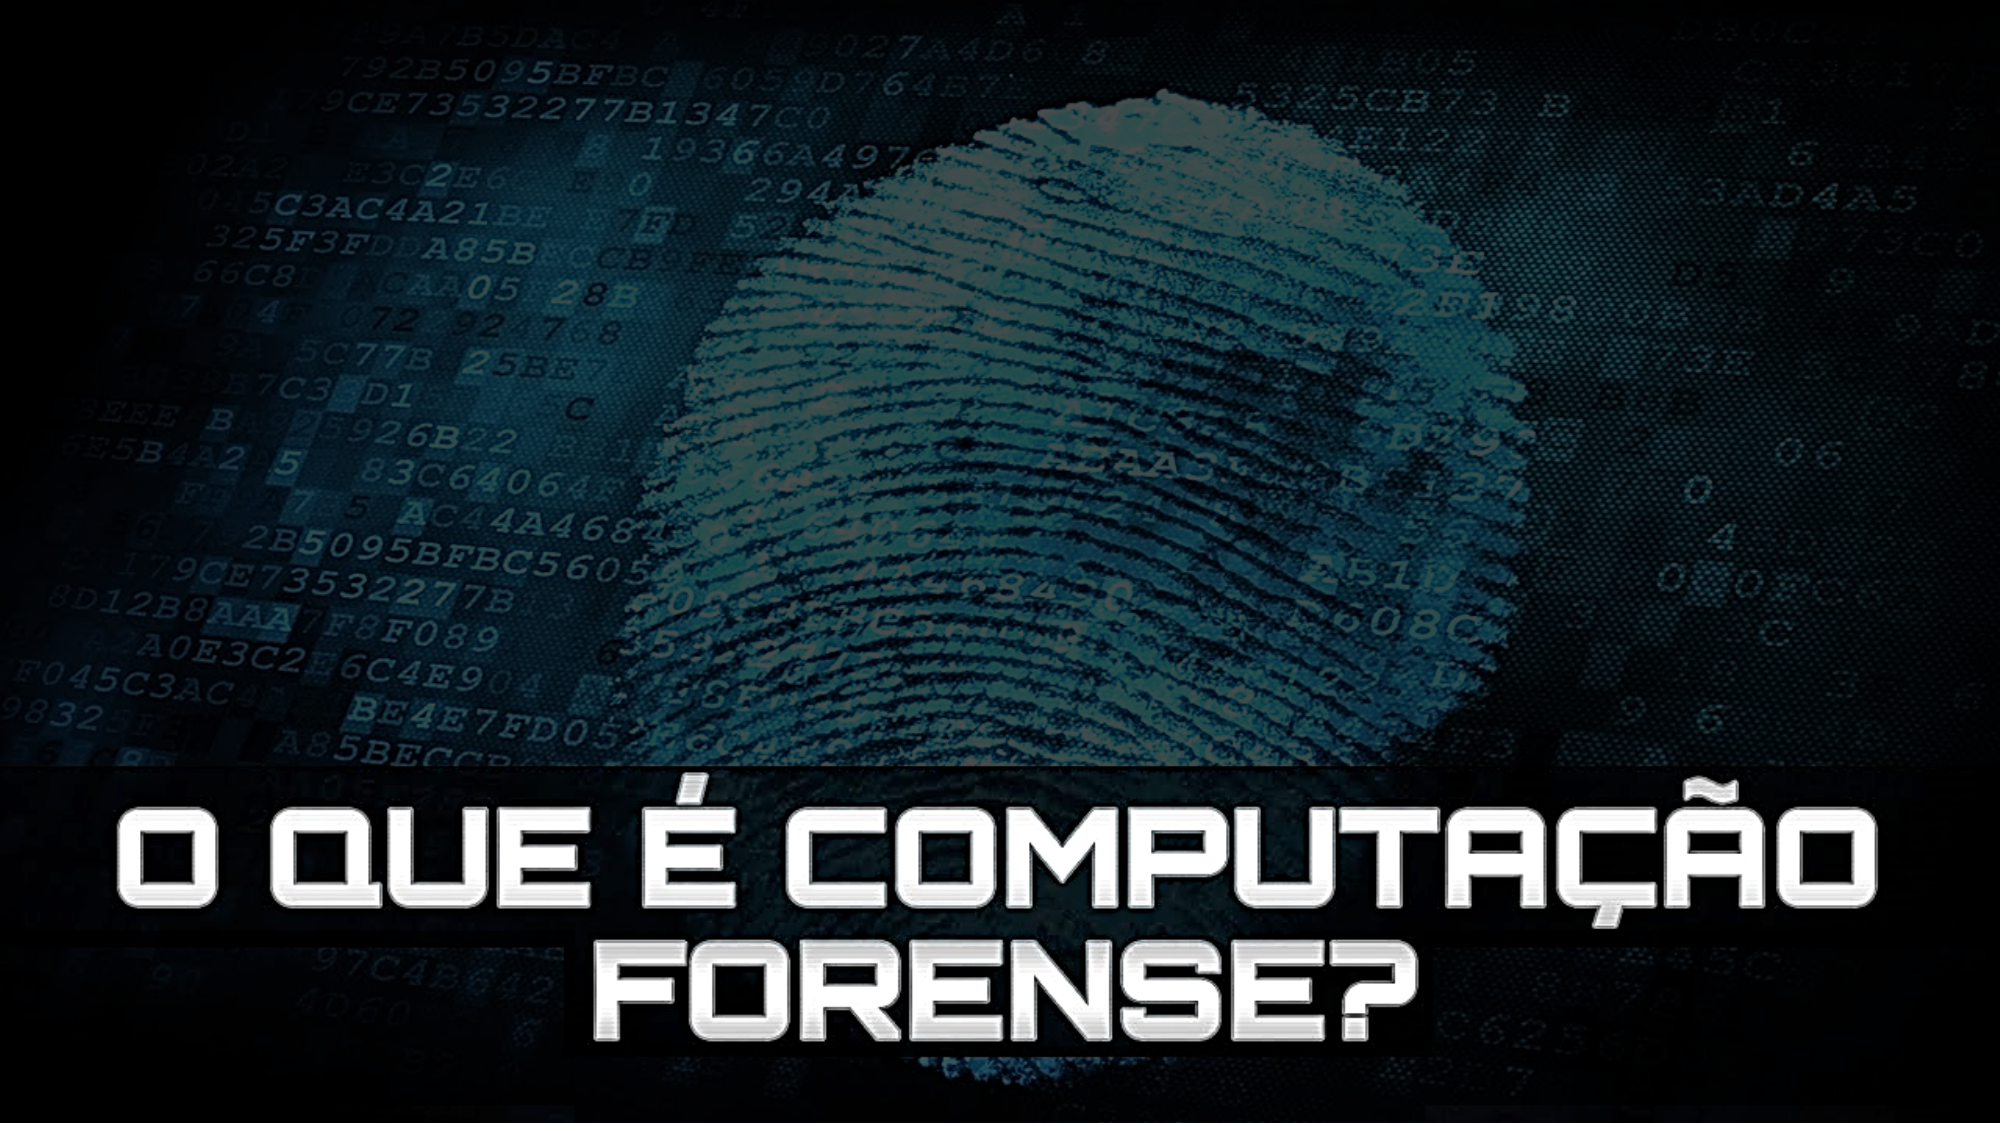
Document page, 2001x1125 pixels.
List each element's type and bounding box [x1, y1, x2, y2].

list [0, 0, 2000, 1123]
